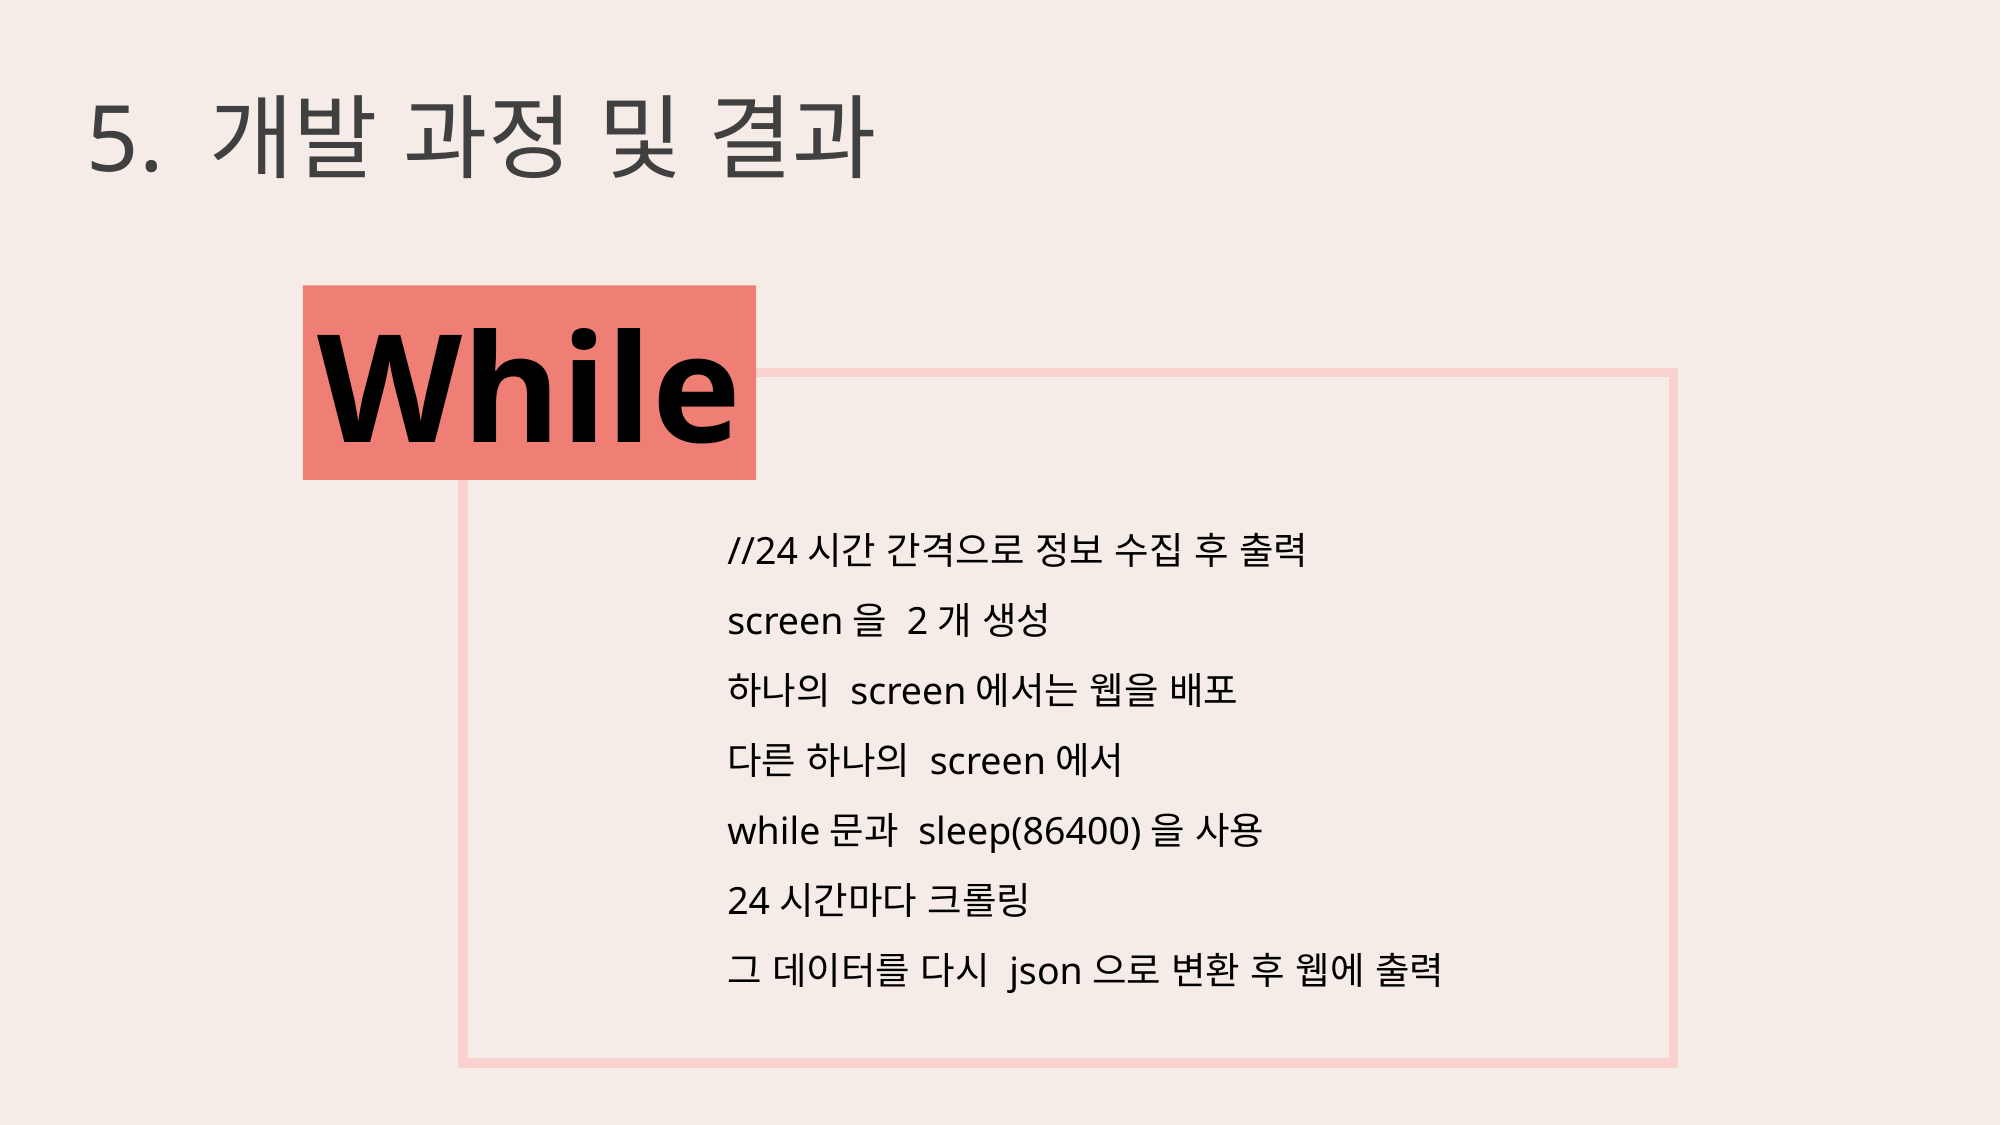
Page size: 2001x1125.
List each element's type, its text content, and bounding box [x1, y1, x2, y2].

title 5. 개발 과정 및 결과 [71, 44, 1718, 239]
text_box [462, 371, 1674, 1064]
text_box While [302, 285, 757, 480]
text_box //24시간 간격으로 정보 수집 후 출력 screen을 2개 생성 하나의 screen에서는 웹을 배포 다른 하나의 screen에서 while문과 sleep(86400)을 사용 24시간마다 크롤링 그 데이터를 다시 json으로 변환 후 웹에 출력 [712, 519, 1651, 1000]
